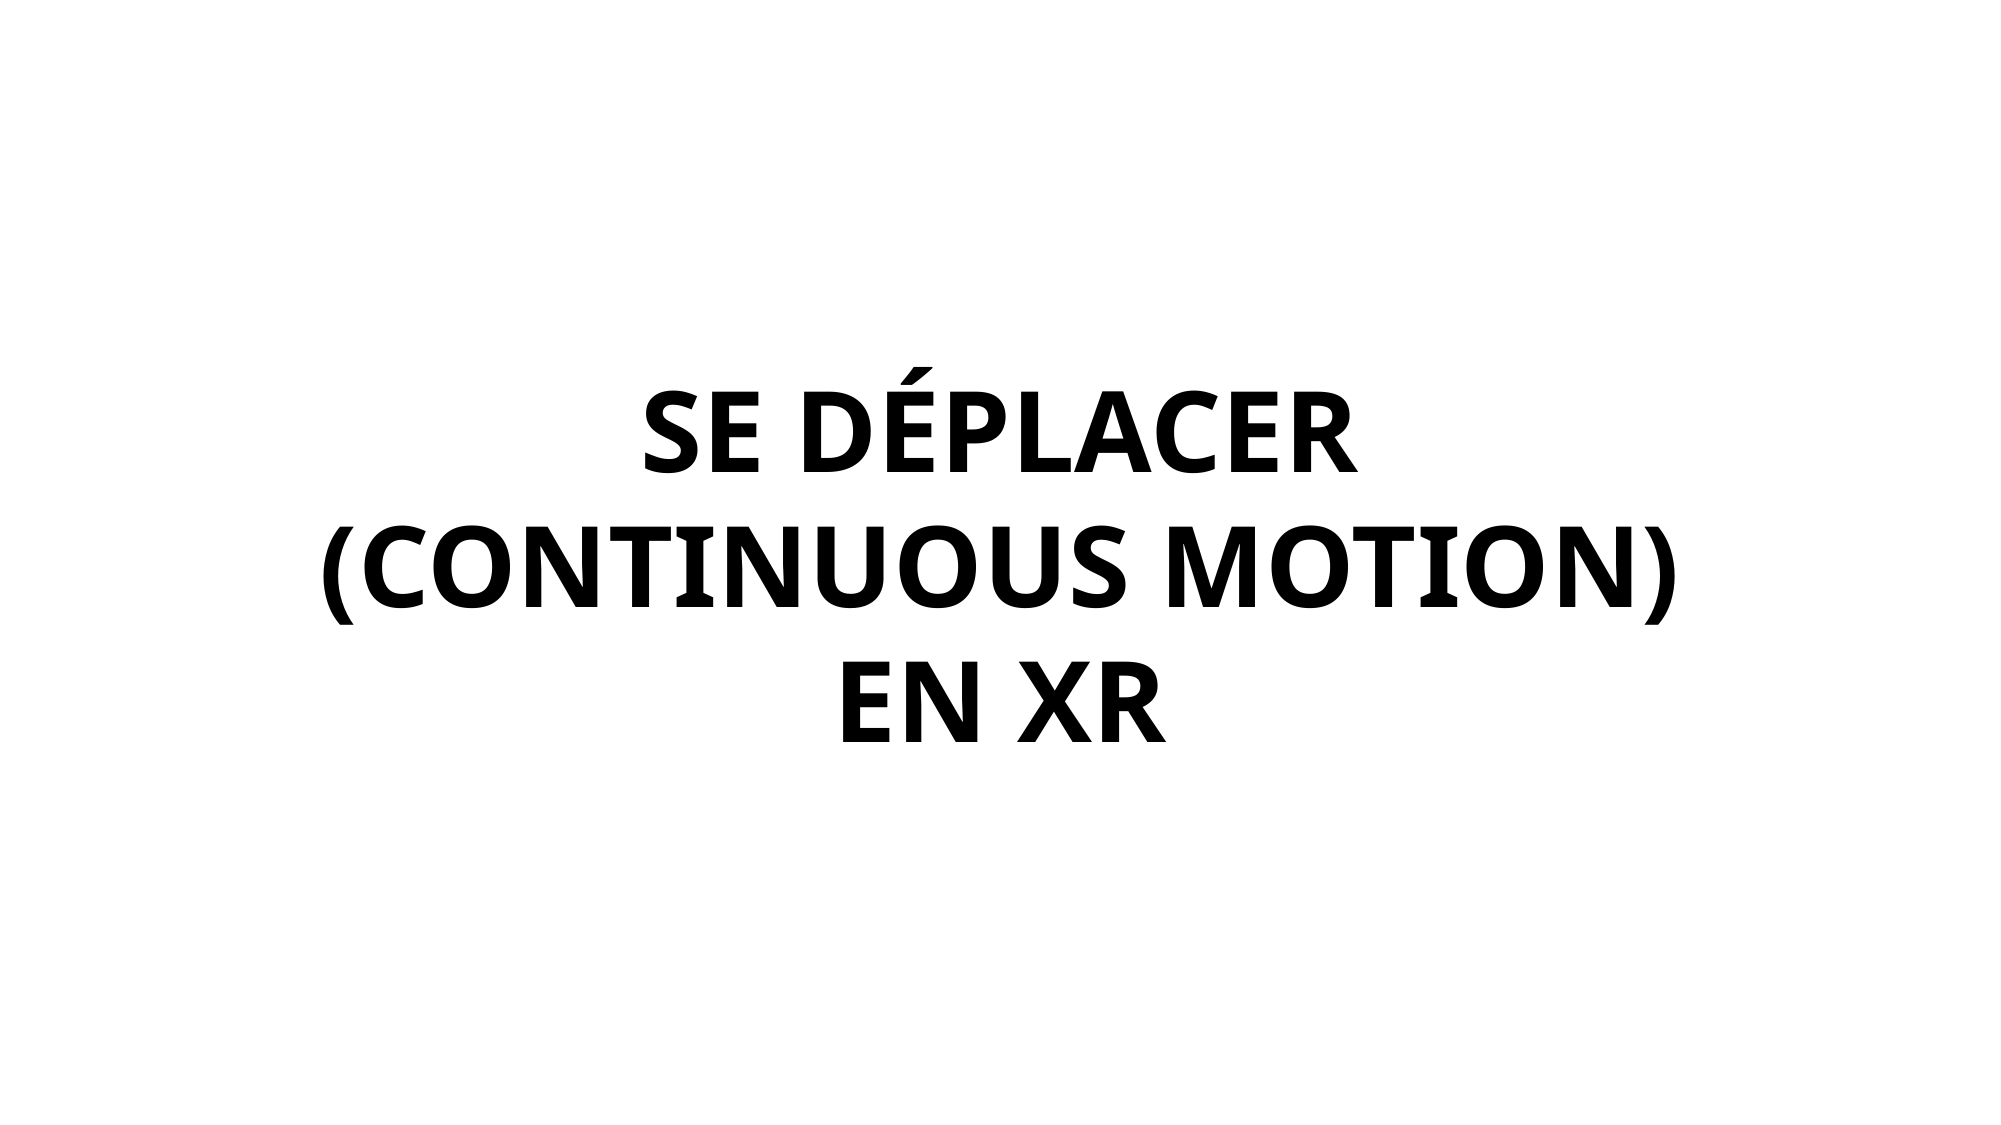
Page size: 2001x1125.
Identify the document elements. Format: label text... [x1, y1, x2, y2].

list SE DÉPLACER (CONTINUOUS MOTION) EN XR [254, 299, 1745, 826]
